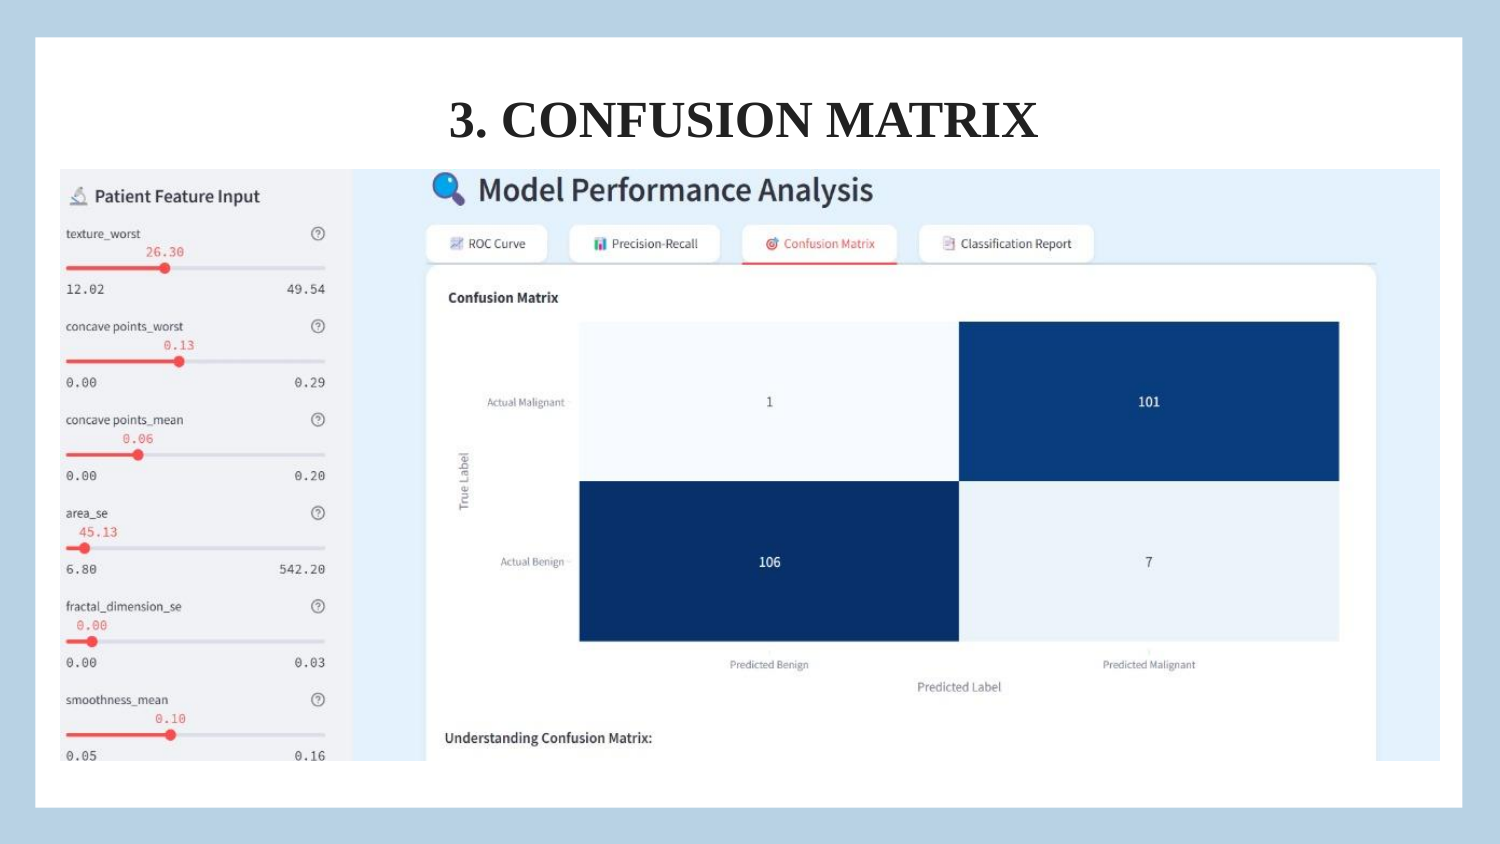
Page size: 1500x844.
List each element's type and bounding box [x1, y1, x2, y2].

picture [59, 169, 1440, 761]
text_box [0, 0, 1500, 844]
